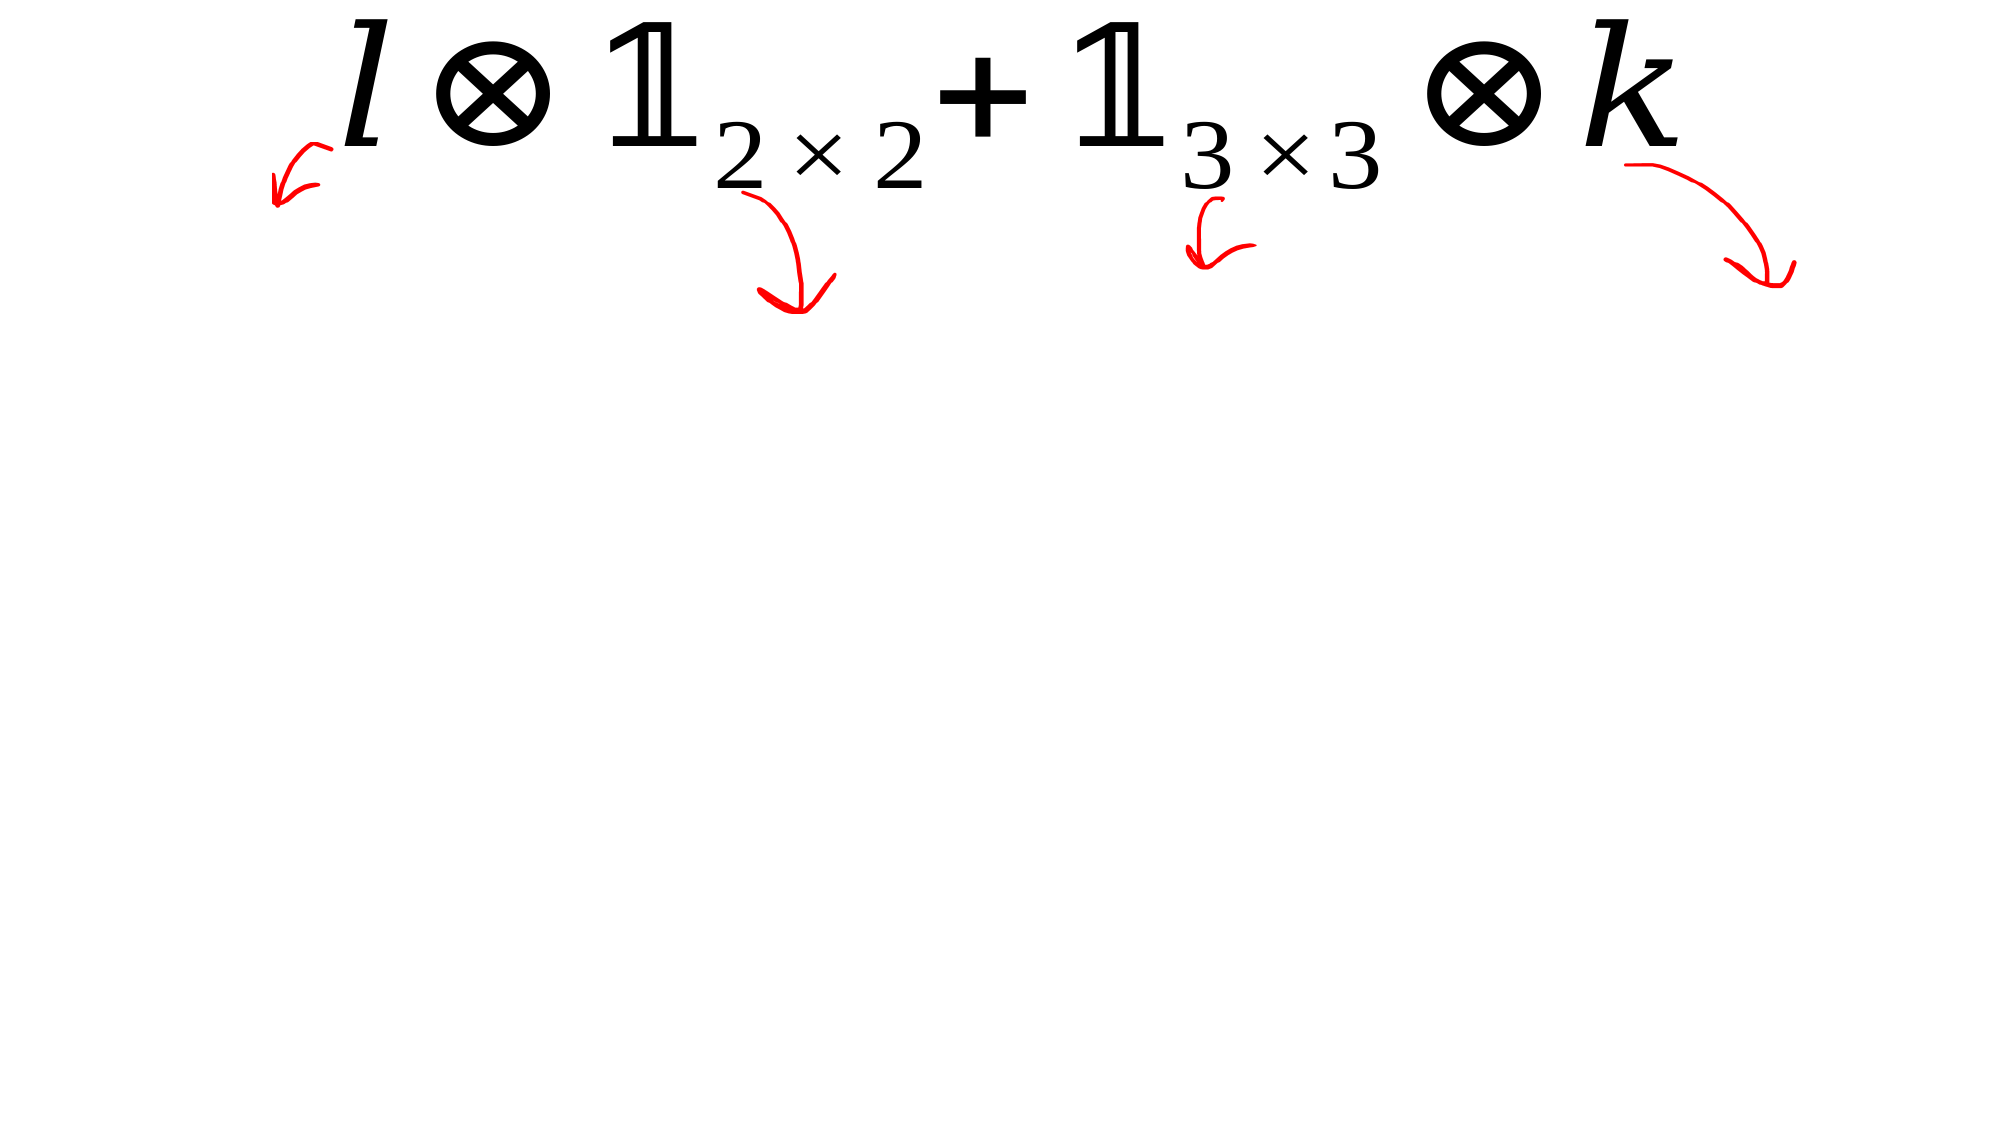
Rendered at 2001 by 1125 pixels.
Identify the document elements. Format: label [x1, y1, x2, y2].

picture [272, 142, 1806, 323]
